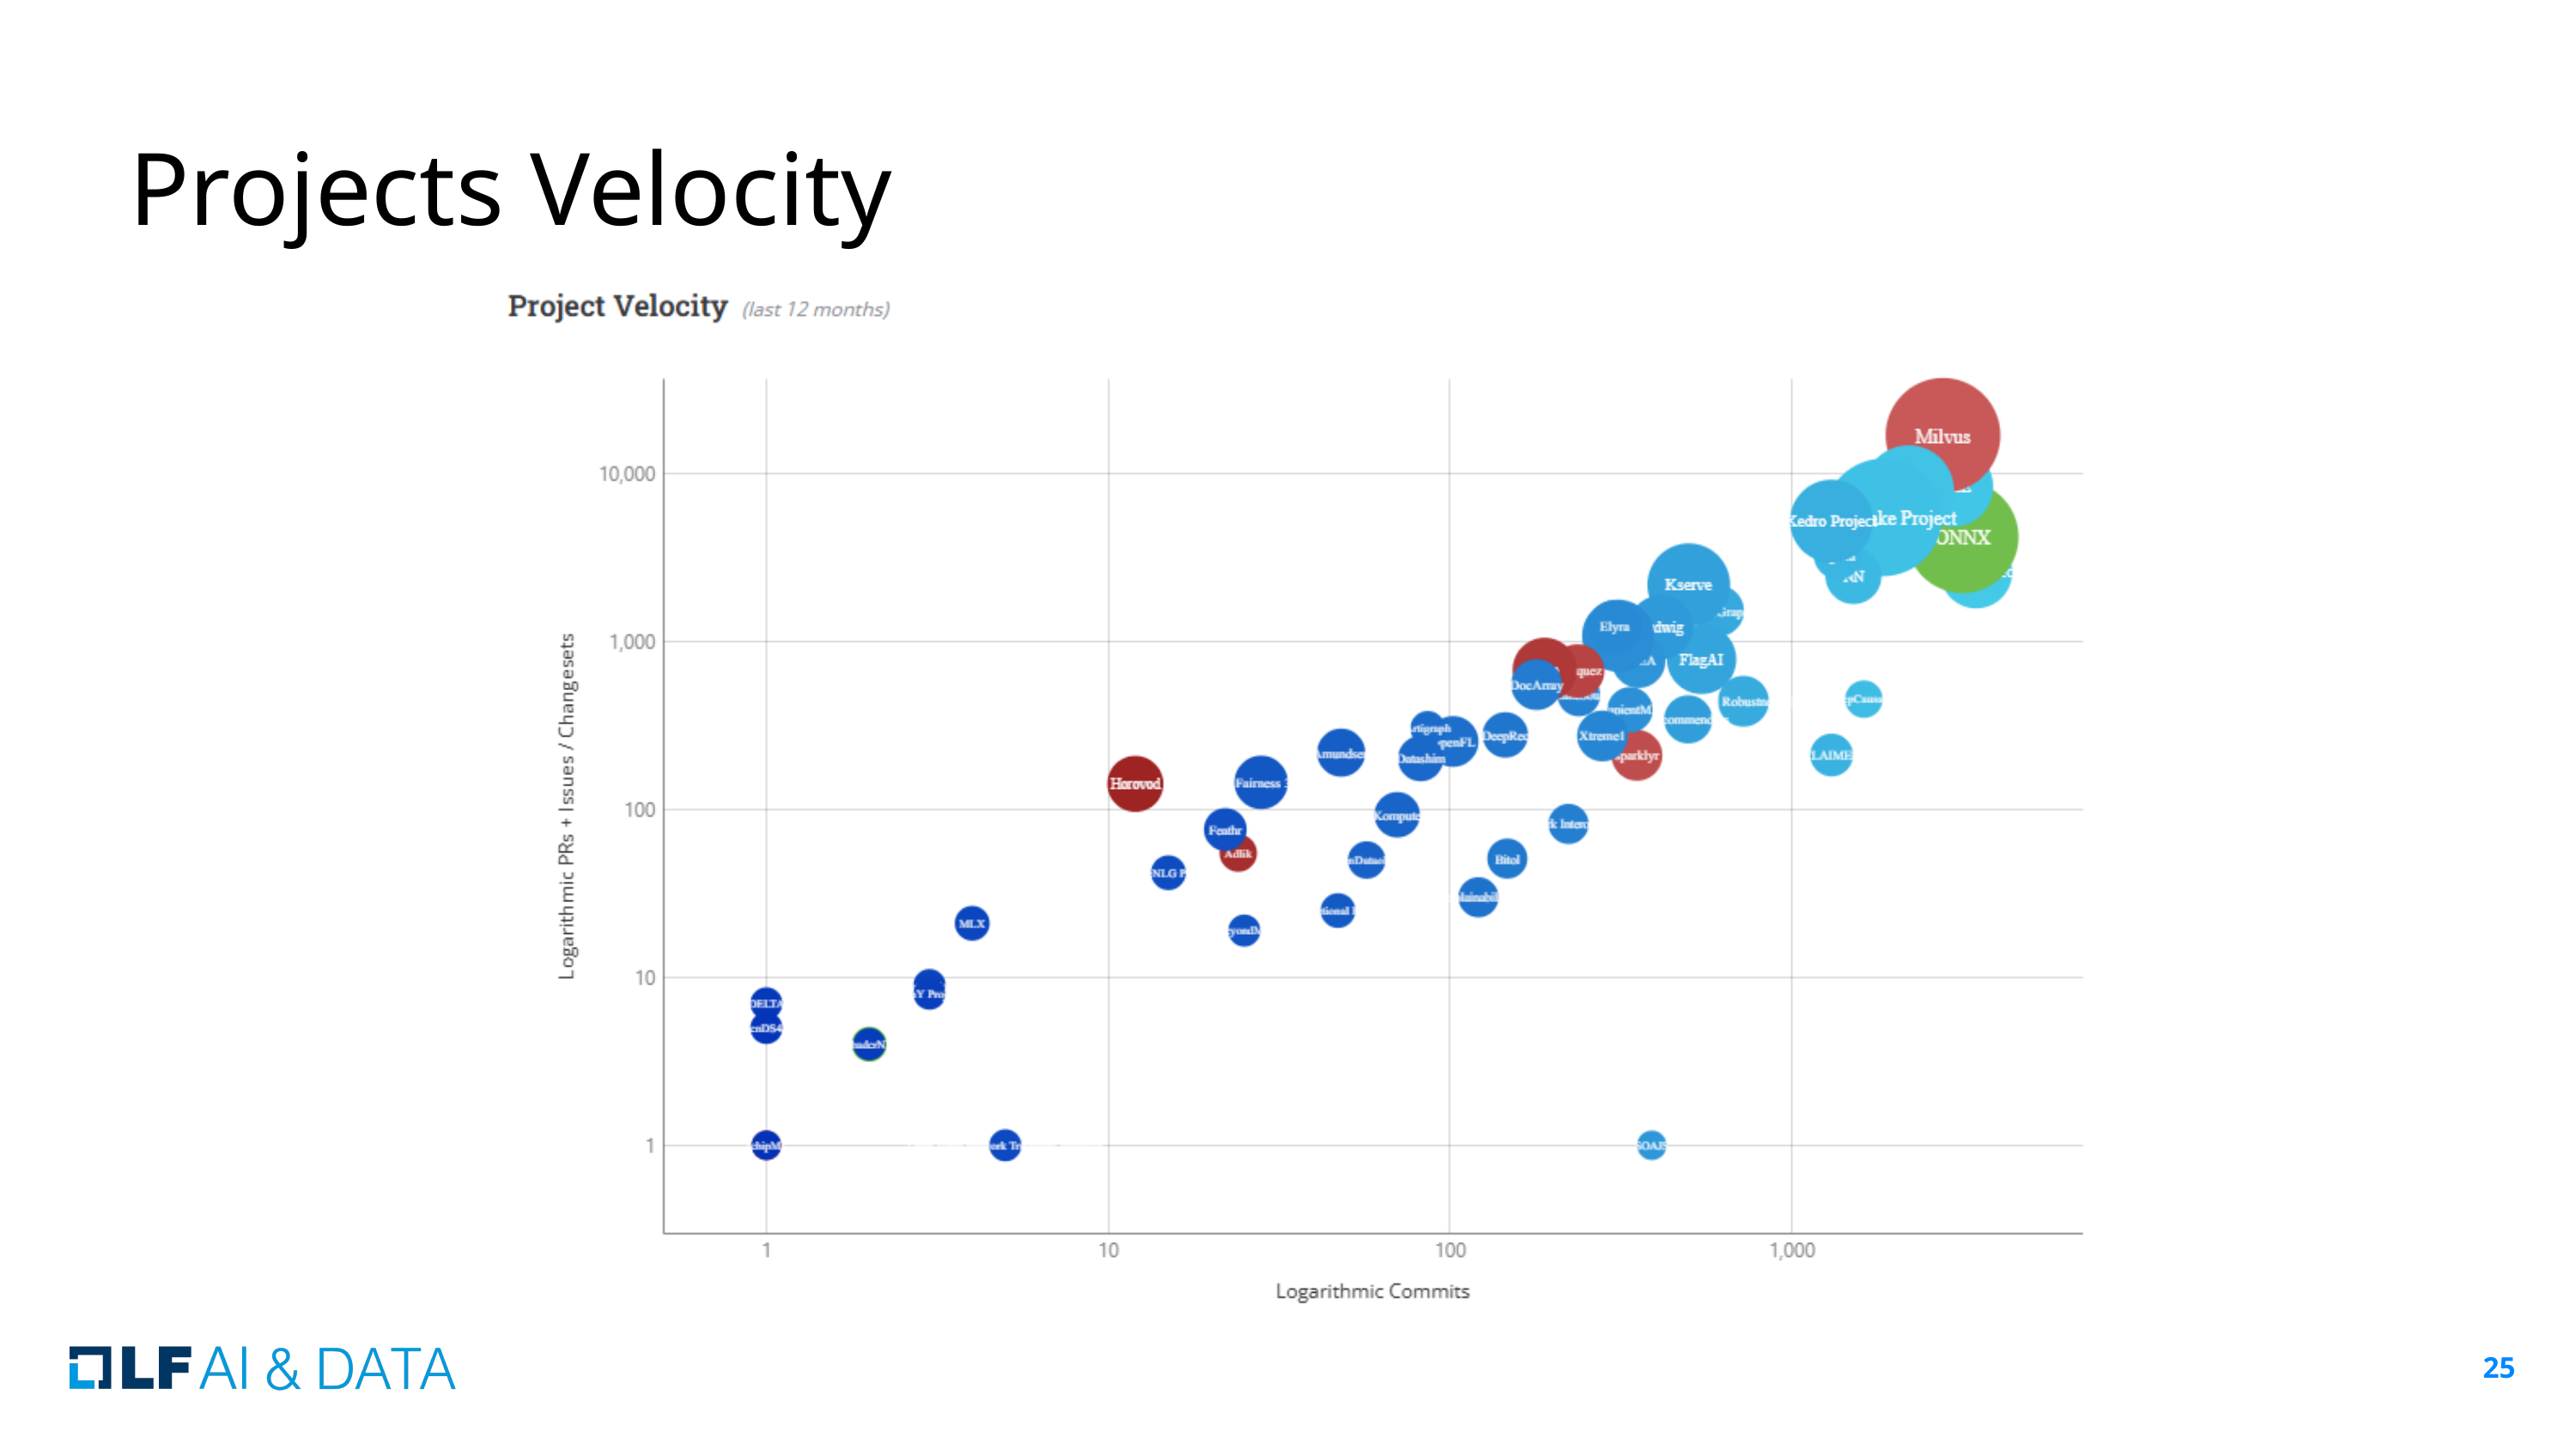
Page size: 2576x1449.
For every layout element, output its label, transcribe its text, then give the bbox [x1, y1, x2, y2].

slide_number ‹#› [2386, 1313, 2542, 1425]
picture [61, 1341, 461, 1397]
title Projects Velocity [129, 124, 2530, 287]
picture [21, 264, 2100, 1325]
